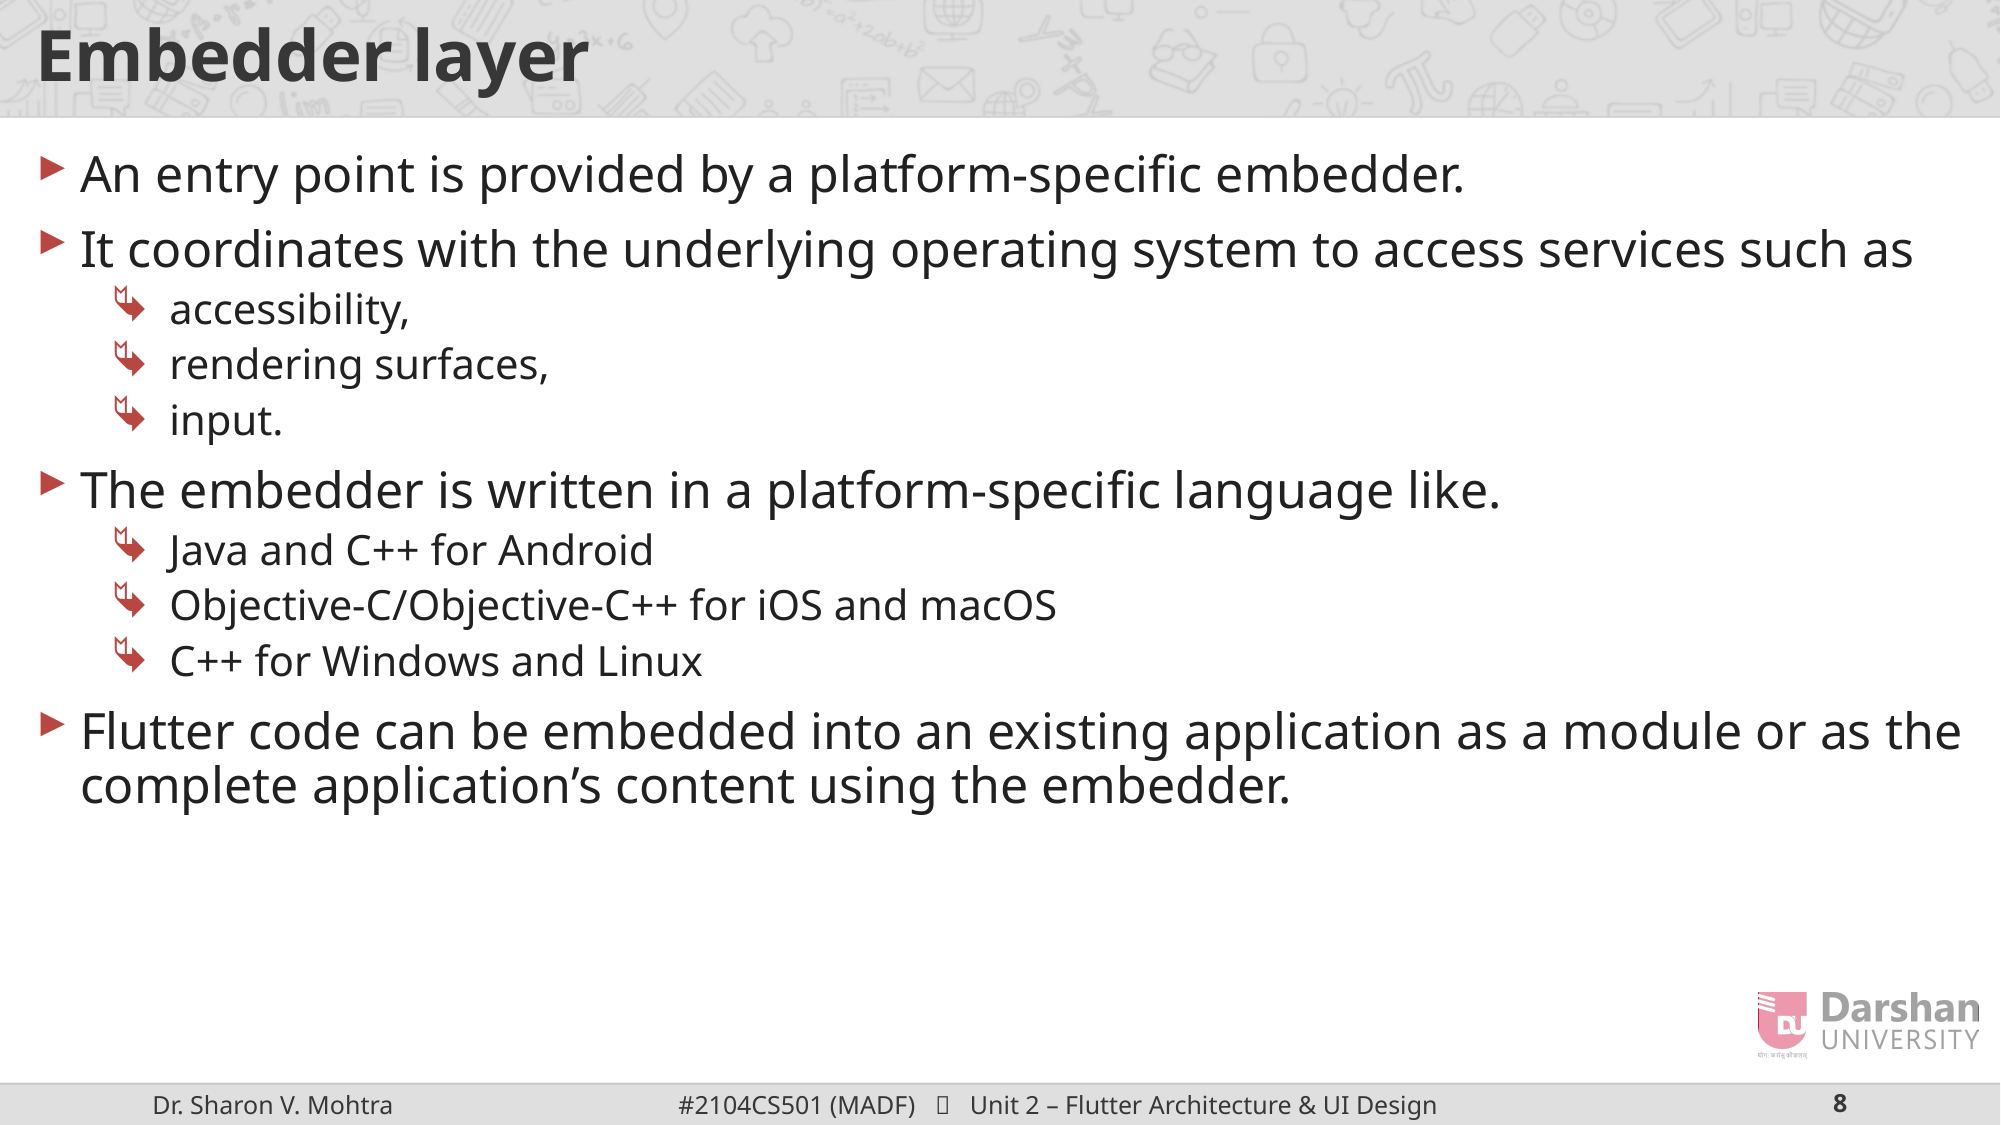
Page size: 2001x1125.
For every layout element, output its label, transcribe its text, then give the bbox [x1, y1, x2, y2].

list An entry point is provided by a platform-specific embedder. It coordinates with the underlying operating system to access services such as accessibility, rendering surfaces, input. The embedder is written in a platform-specific language like. Java and C++ for Android Objective-C/Objective-C++ for iOS and macOS C++ for Windows and Linux Flutter code can be embedded into an existing application as a module or as the complete application’s content using the embedder. [21, 141, 1979, 1059]
title Embedder layer [0, 0, 2000, 117]
